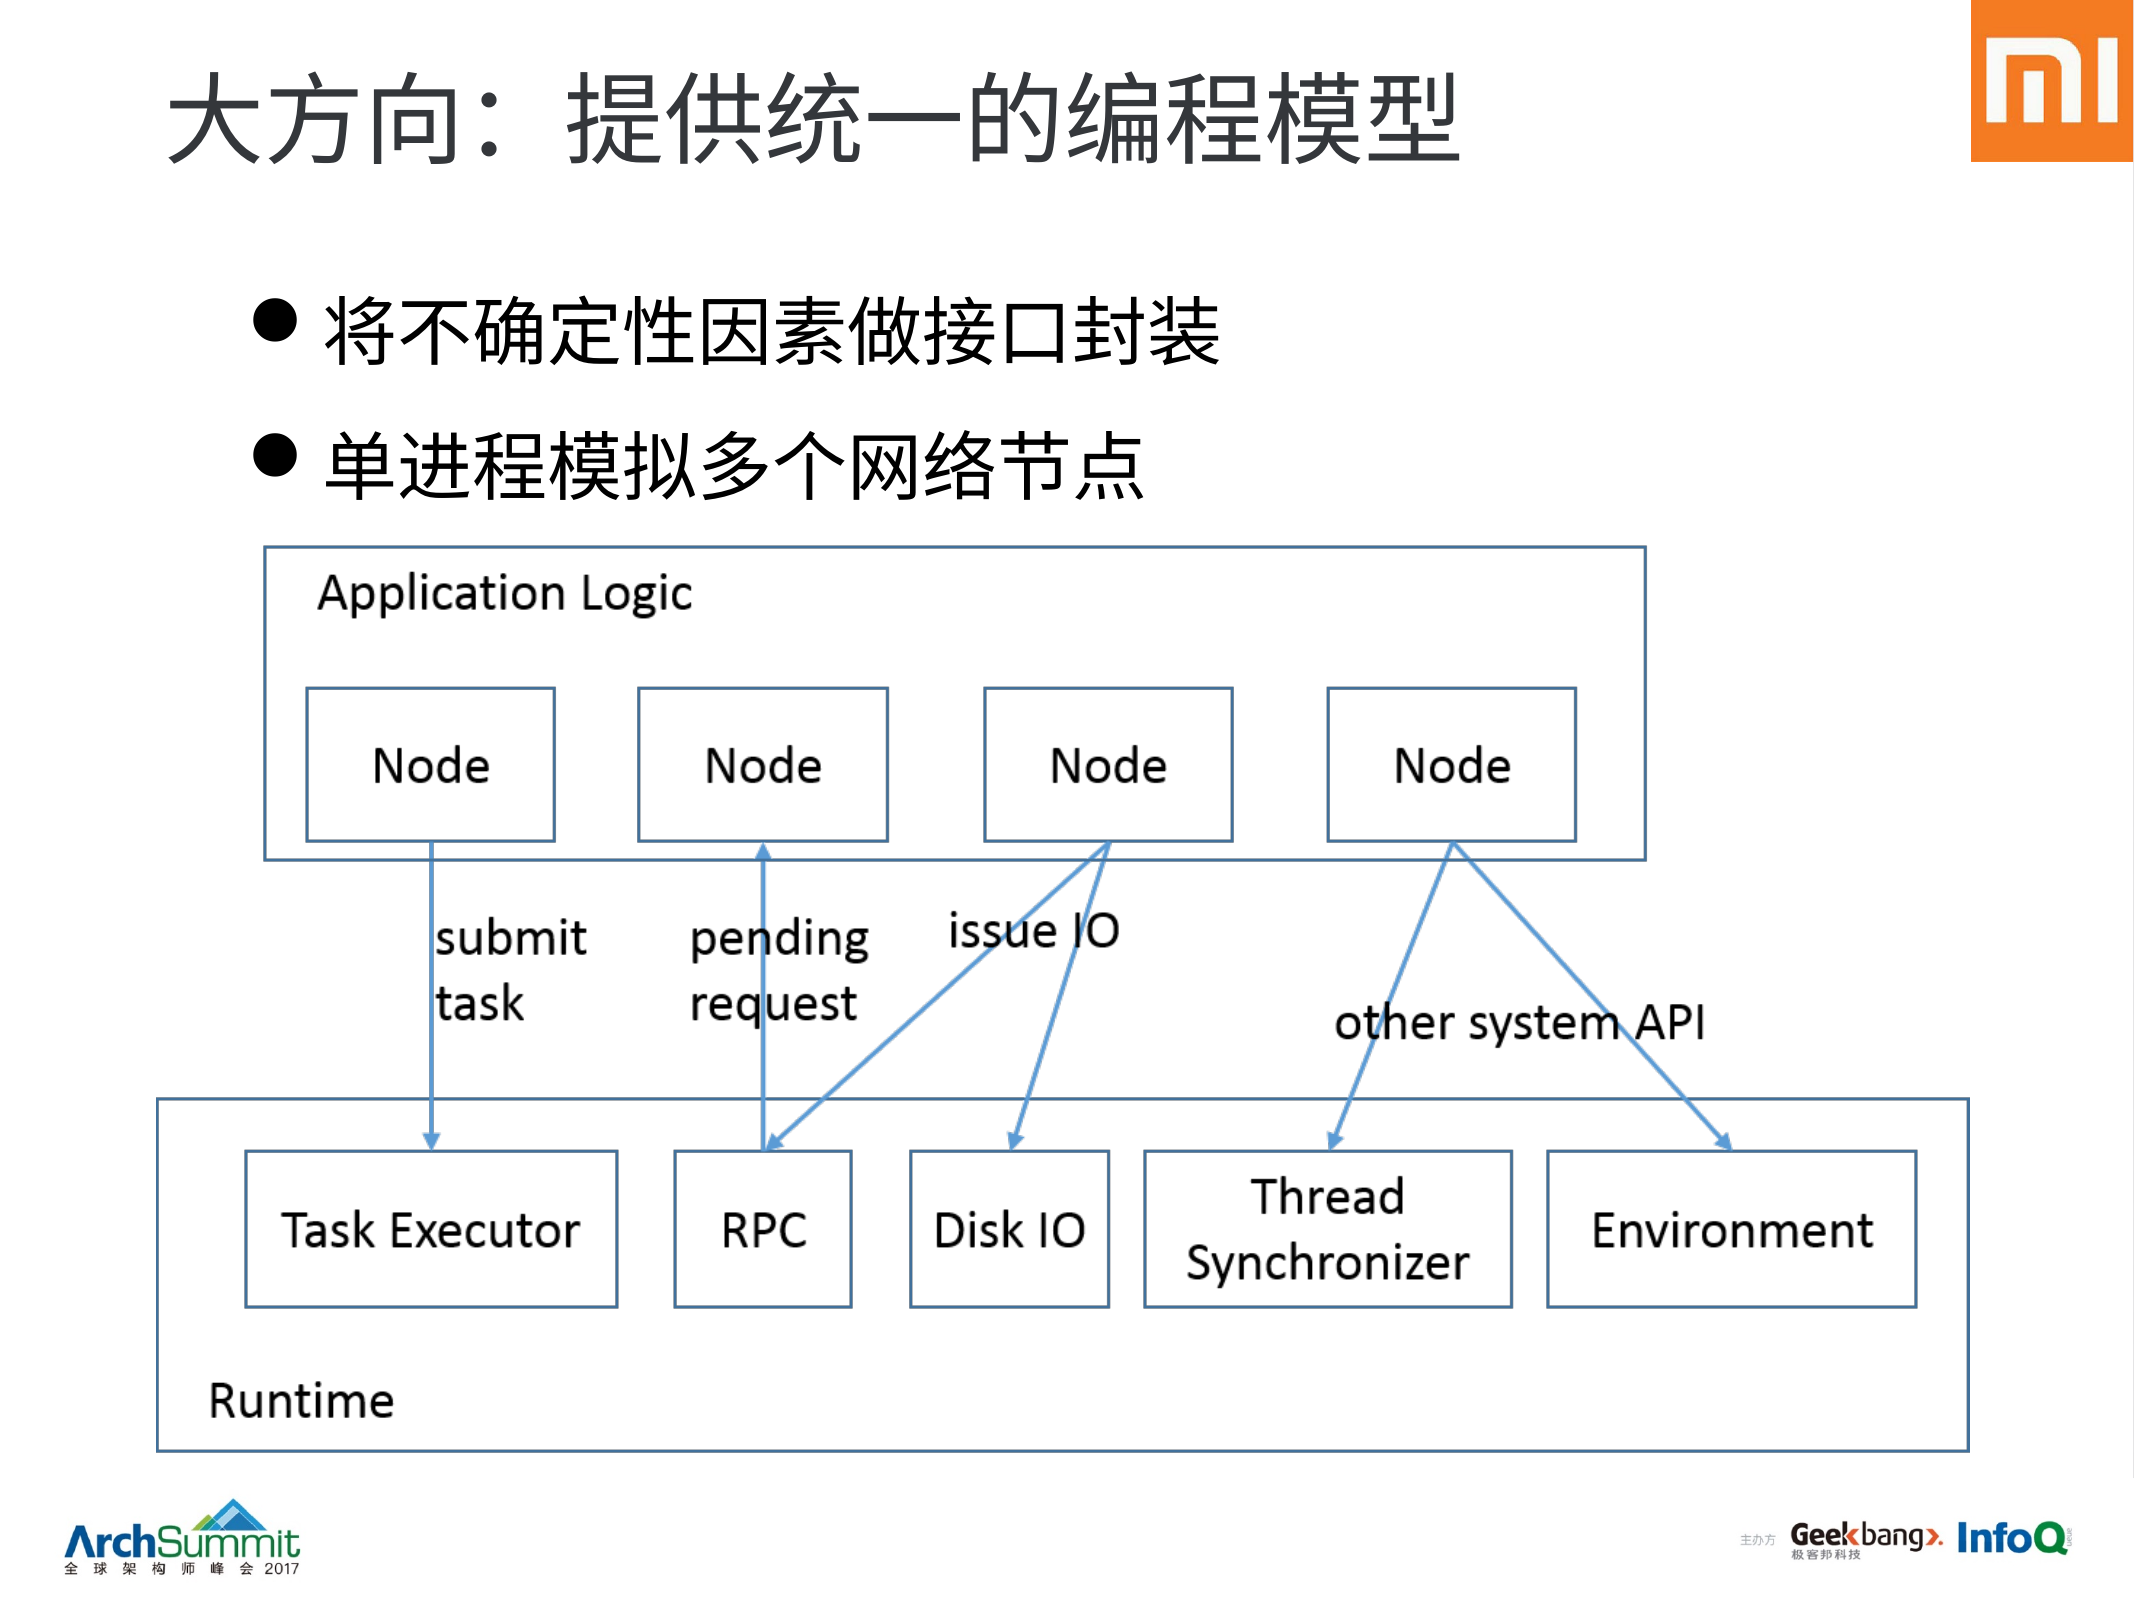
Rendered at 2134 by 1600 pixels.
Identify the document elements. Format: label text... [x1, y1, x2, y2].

text_box 将不确定性因素做接口封装 单进程模拟多个网络节点 [232, 231, 1991, 517]
title 大方向：提供统一的编程模型 [155, 0, 1978, 233]
picture [0, 0, 2134, 1600]
